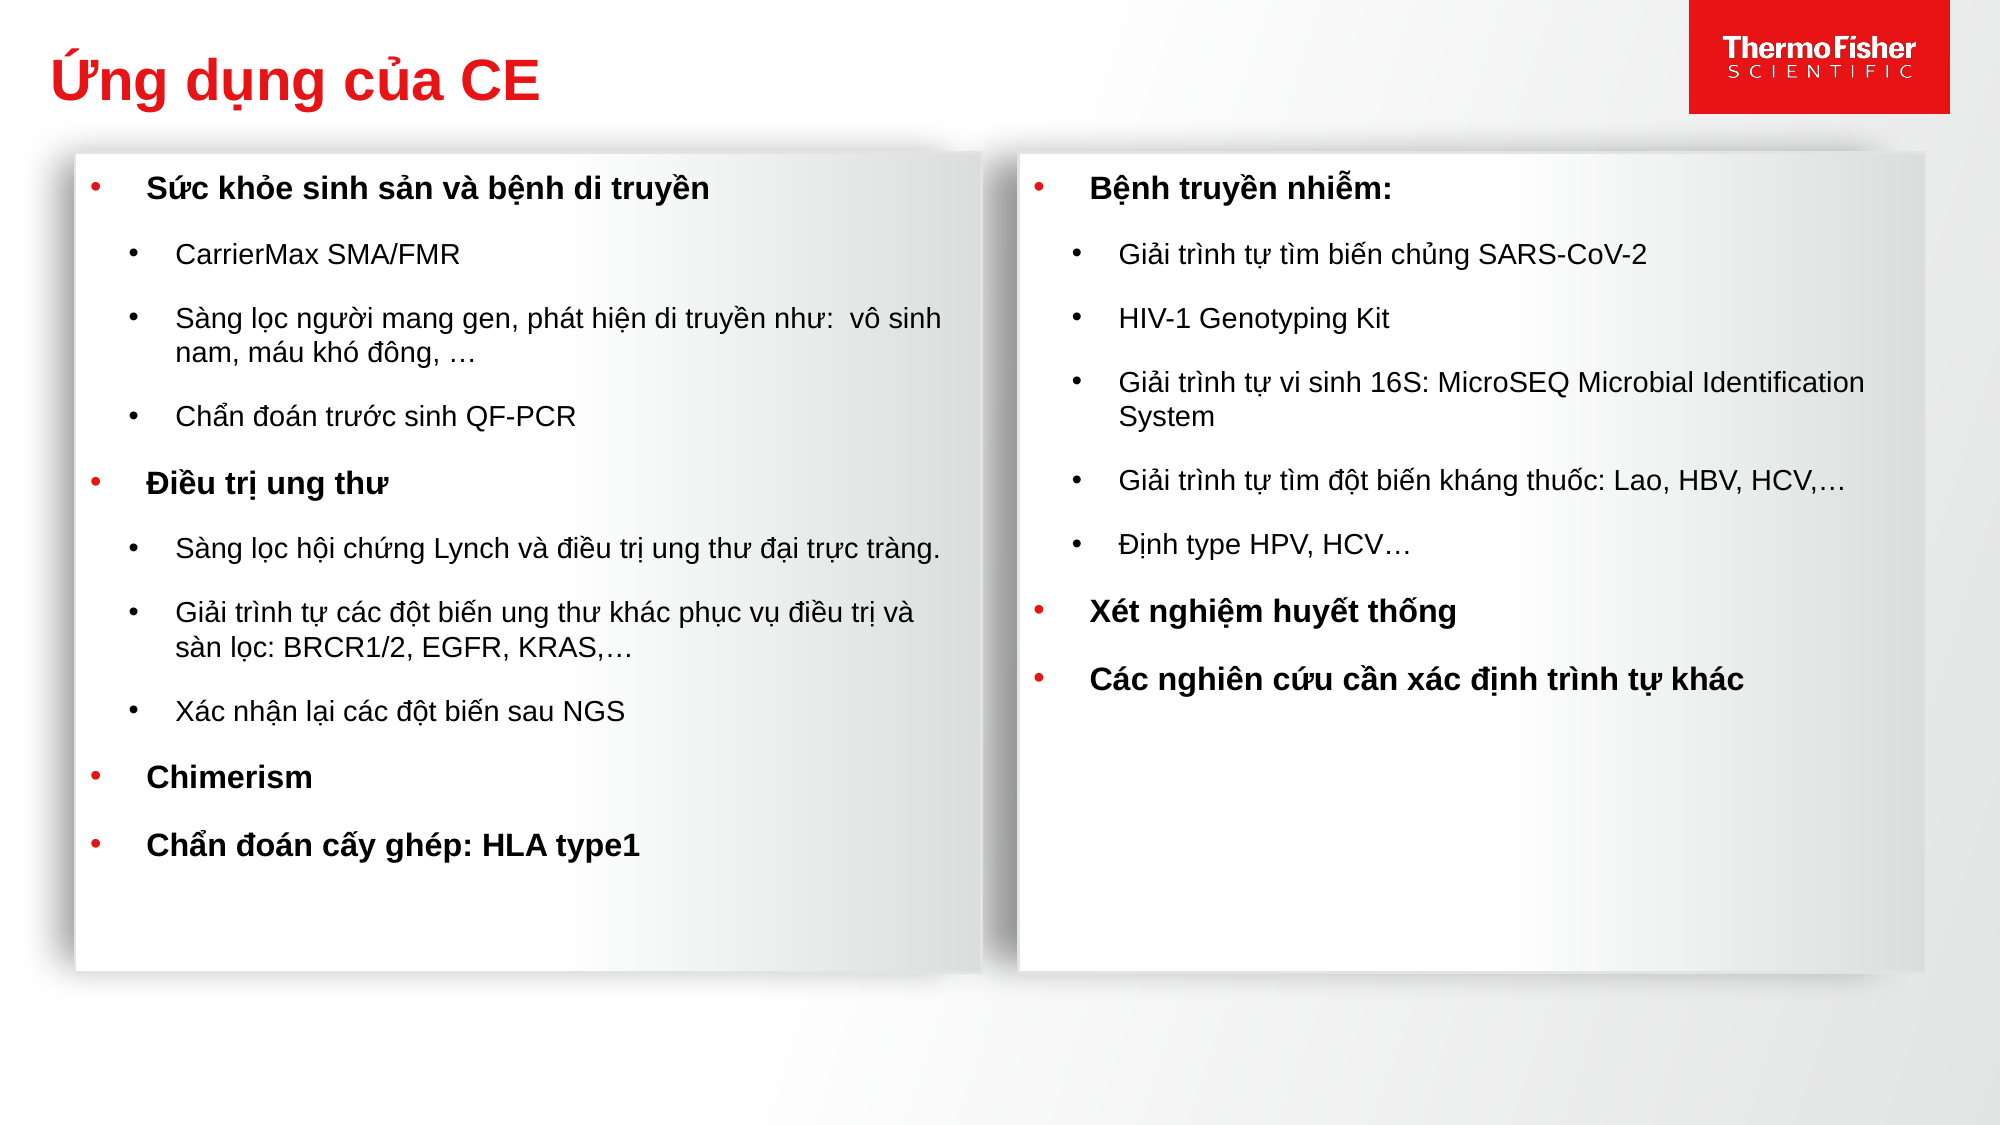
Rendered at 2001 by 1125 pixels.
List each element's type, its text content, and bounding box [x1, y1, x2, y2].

title Ứng dụng của CE [50, 50, 1650, 113]
picture [1705, 16, 1934, 96]
list Sức khỏe sinh sản và bệnh di truyền CarrierMax SMA/FMR Sàng lọc người mang gen, phát hiện di truyền như: vô sinh nam, máu khó đông, … Chẩn đoán trước sinh QF-PCR Điều trị ung thư Sàng lọc hội chứng Lynch và điều trị ung thư đại trực tràng. Giải trình tự các đột biến ung thư khác phục vụ điều trị và sàn lọc: BRCR1/2, EGFR, KRAS,… Xác nhận lại các đột biến sau NGS Chimerism Chẩn đoán cấy ghép: HLA type1 [74, 151, 983, 974]
list Bệnh truyền nhiễm: Giải trình tự tìm biến chủng SARS-CoV-2 HIV-1 Genotyping Kit Giải trình tự vi sinh 16S: MicroSEQ Microbial Identification System Giải trình tự tìm đột biến kháng thuốc: Lao, HBV, HCV,… Định type HPV, HCV… Xét nghiệm huyết thống Các nghiên cứu cần xác định trình tự khác [1017, 151, 1926, 974]
